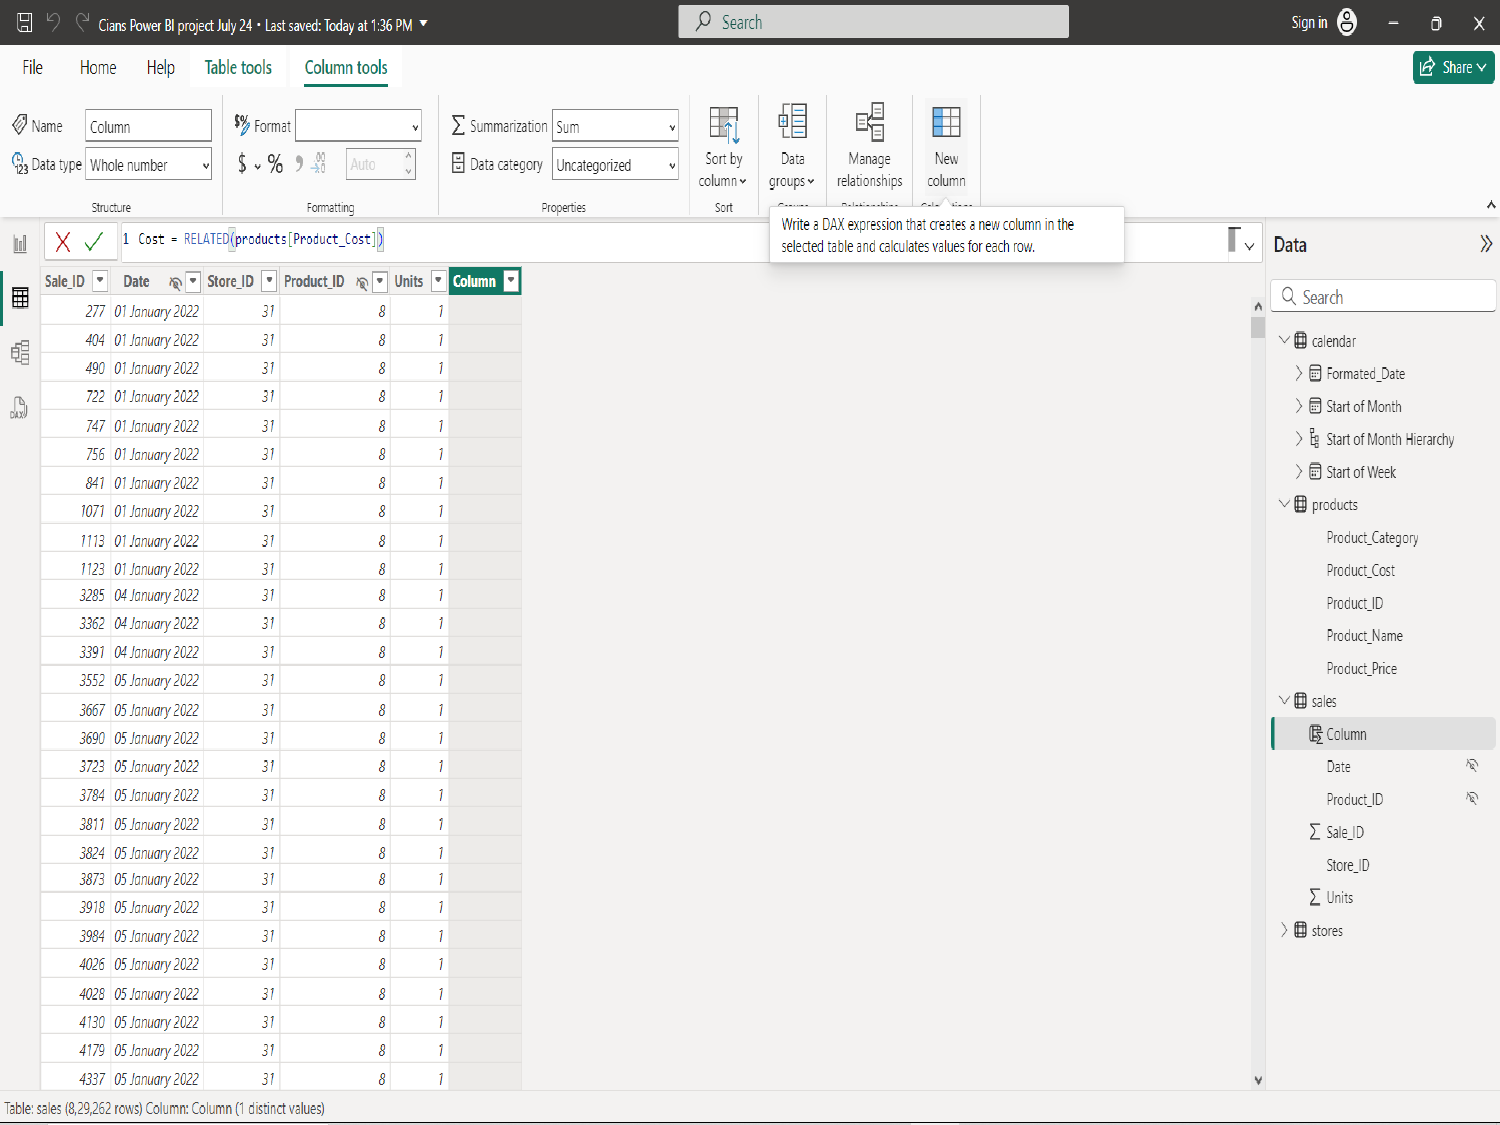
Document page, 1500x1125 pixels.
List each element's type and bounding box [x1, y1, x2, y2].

list [0, 0, 1500, 1125]
